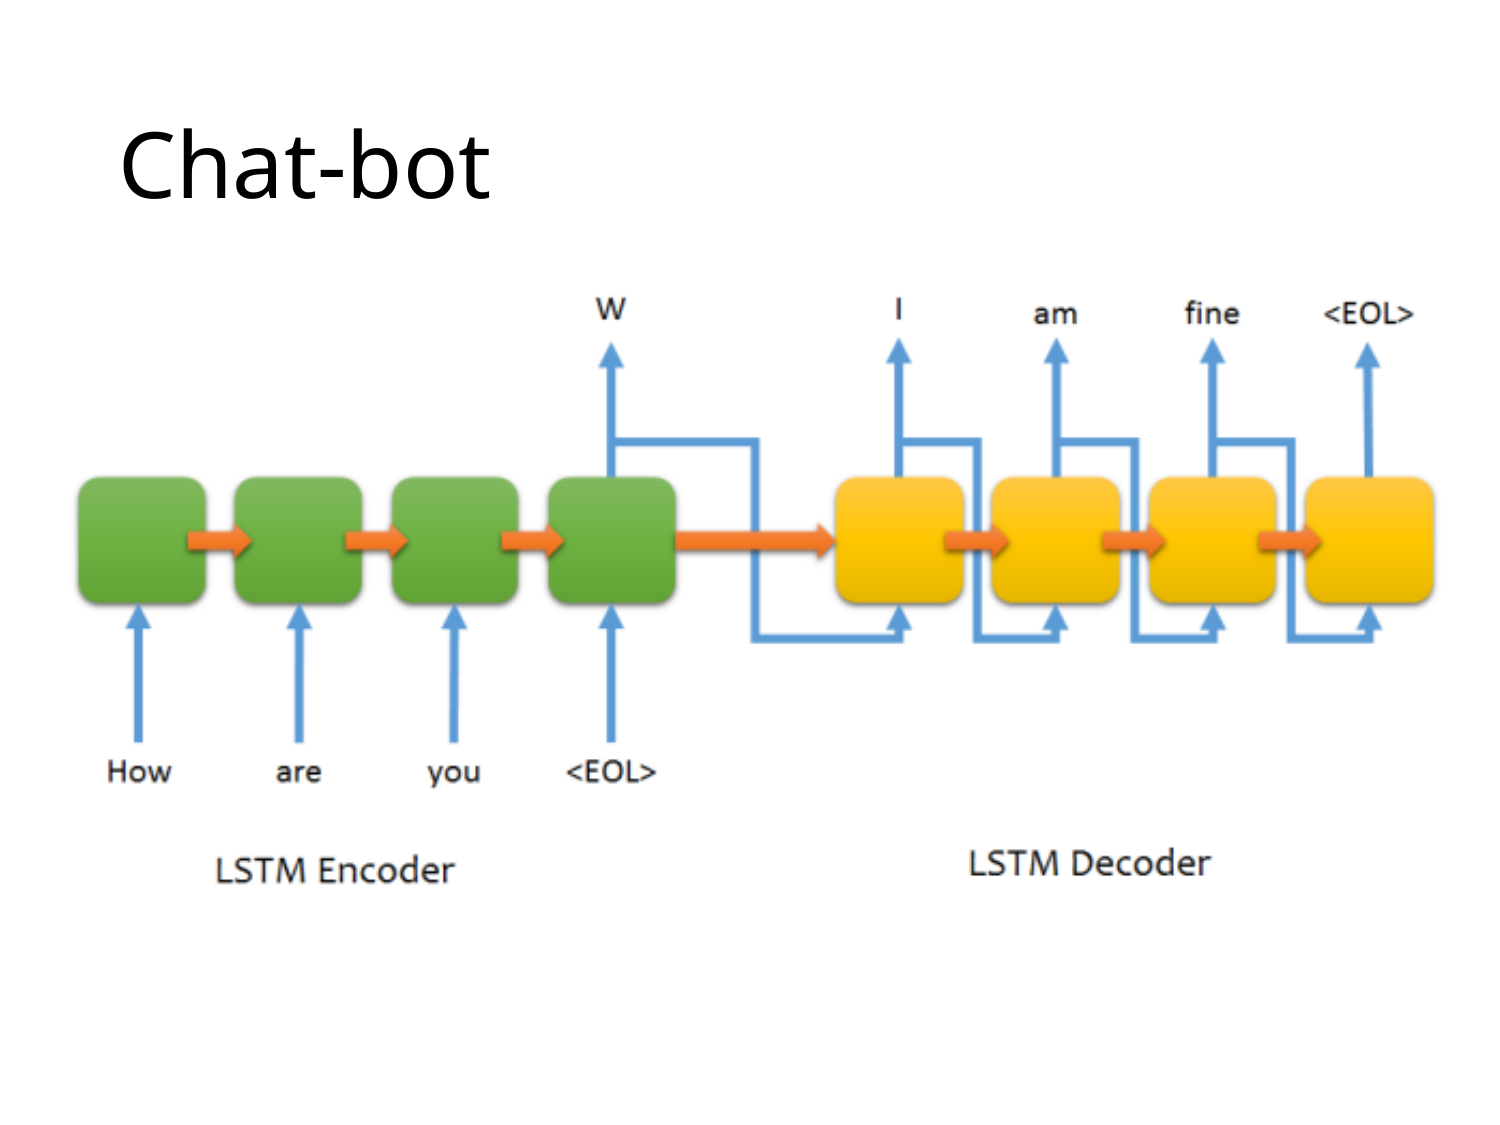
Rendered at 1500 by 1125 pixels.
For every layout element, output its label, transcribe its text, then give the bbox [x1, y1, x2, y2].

title Chat-bot [103, 59, 1397, 277]
picture [51, 277, 1481, 919]
